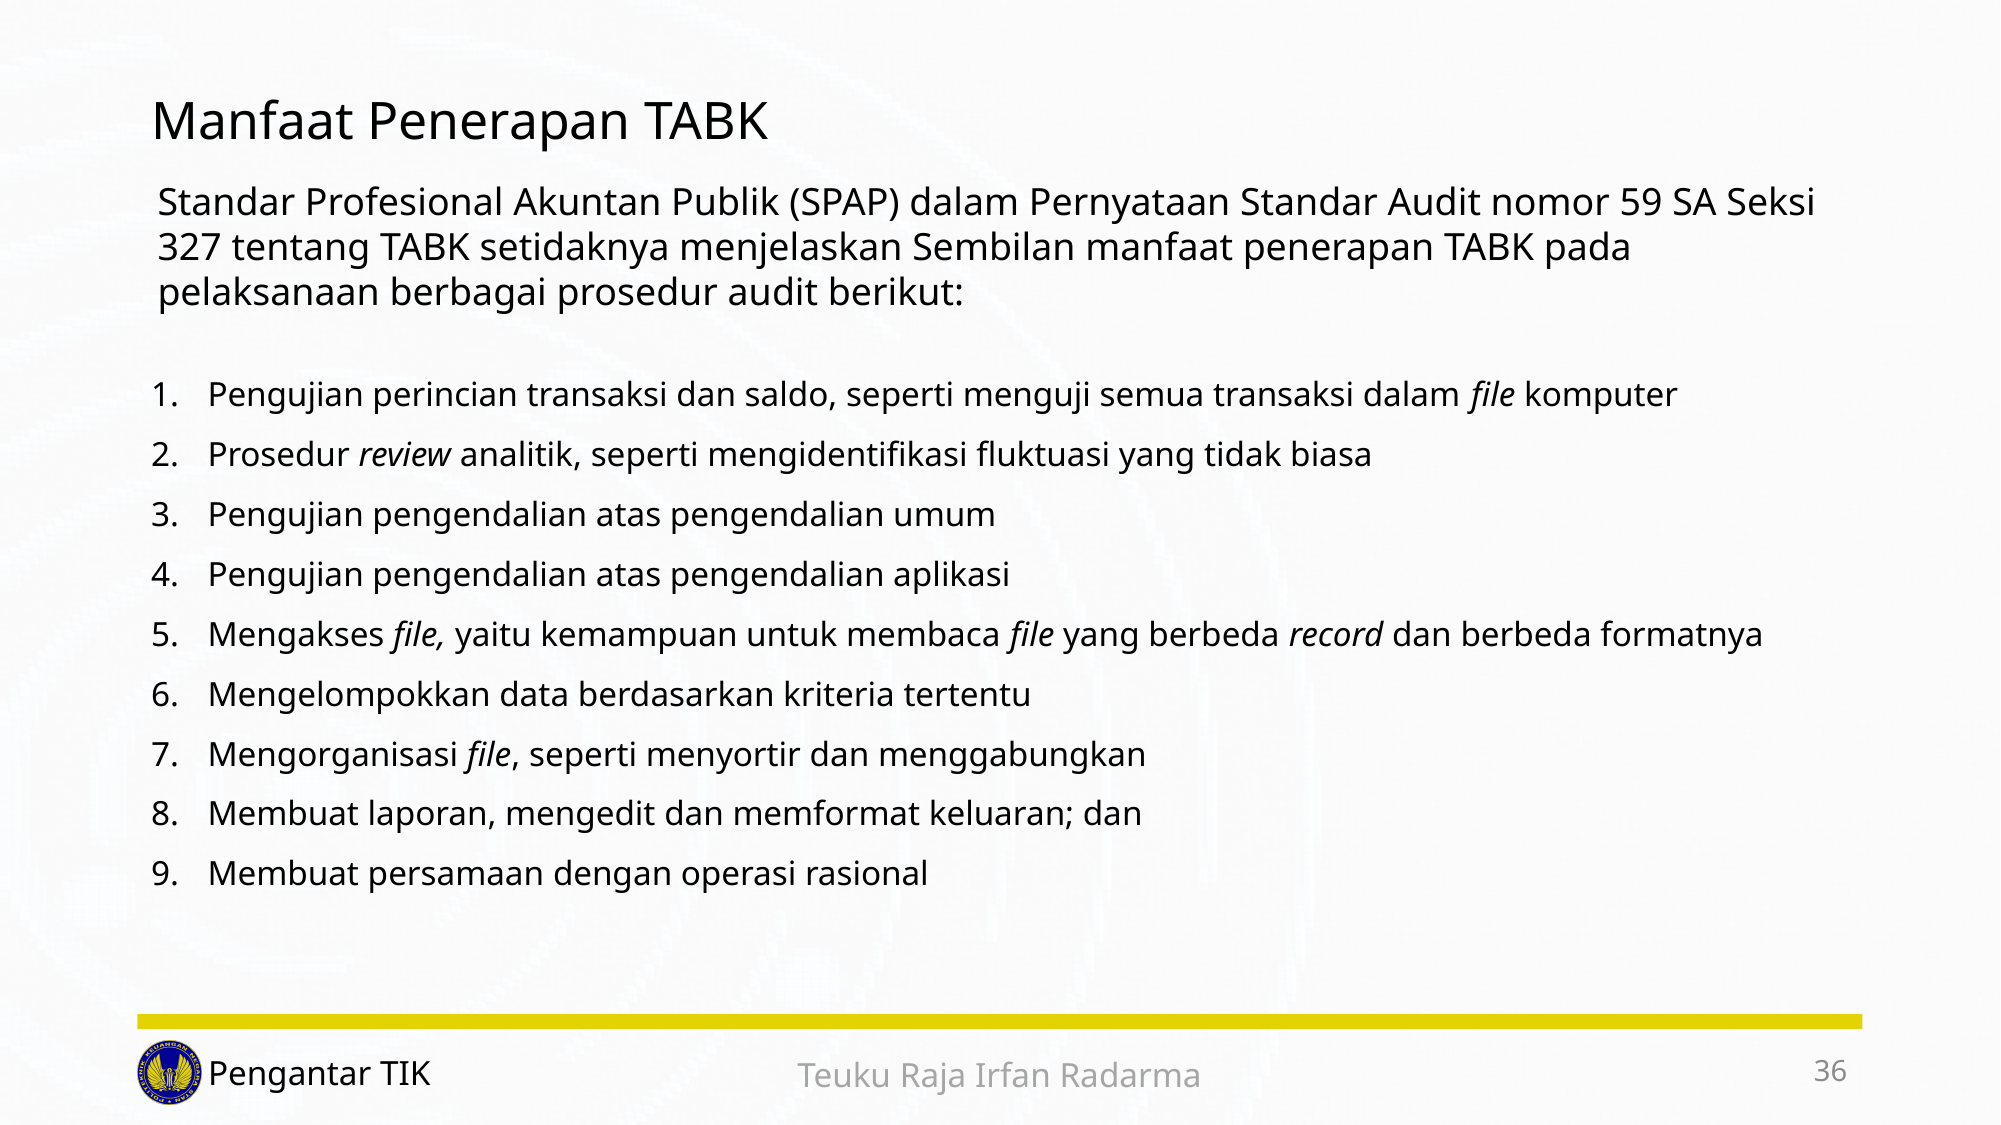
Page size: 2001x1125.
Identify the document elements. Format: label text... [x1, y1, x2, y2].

slide_number 36 [1412, 1042, 1863, 1103]
picture [137, 1040, 202, 1105]
title Manfaat Penerapan TABK [136, 87, 1863, 159]
text_box Pengujian perincian transaksi dan saldo, seperti menguji semua transaksi dalam file komputer Prosedur review analitik, seperti mengidentifikasi fluktuasi yang tidak biasa Pengujian pengendalian atas pengendalian umum Pengujian pengendalian atas pengendalian aplikasi Mengakses file, yaitu kemampuan untuk membaca file yang berbeda record dan berbeda formatnya Mengelompokkan data berdasarkan kriteria tertentu Mengorganisasi file, seperti menyortir dan menggabungkan Membuat laporan, mengedit dan memformat keluaran; dan Membuat persamaan dengan operasi rasional [136, 346, 1863, 900]
text_box Standar Profesional Akuntan Publik (SPAP) dalam Pernyataan Standar Audit nomor 59 SA Seksi 327 tentang TABK setidaknya menjelaskan Sembilan manfaat penerapan TABK pada pelaksanaan berbagai prosedur audit berikut: [142, 170, 1844, 321]
